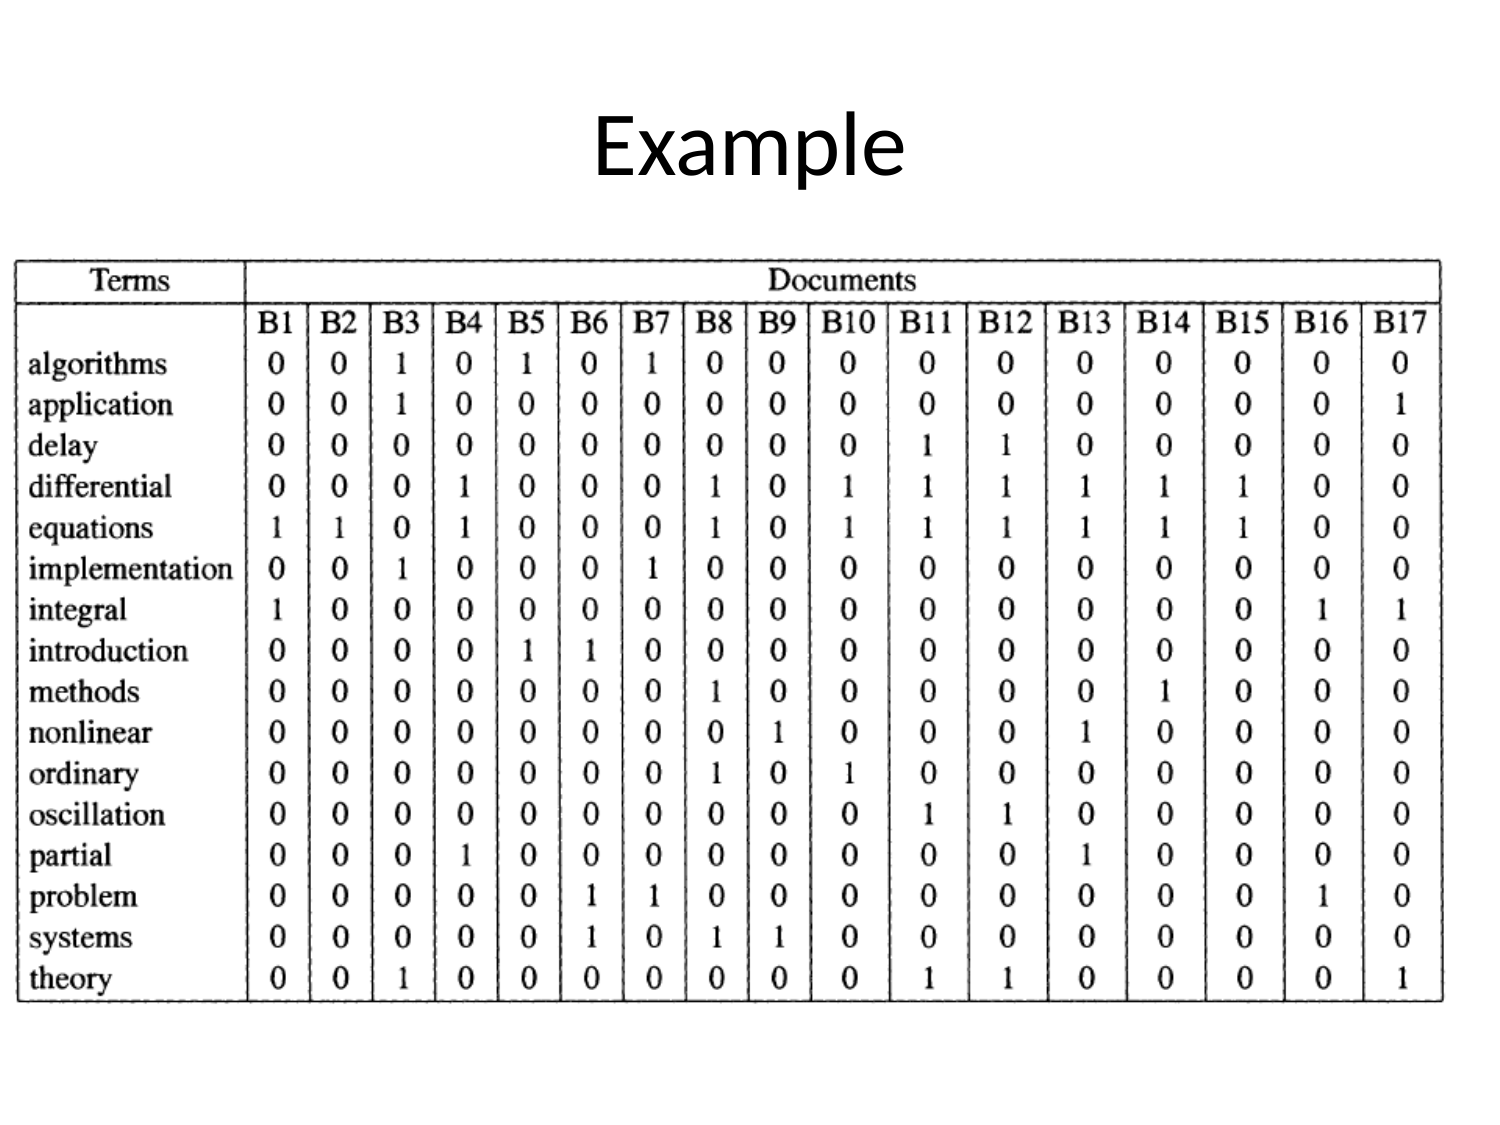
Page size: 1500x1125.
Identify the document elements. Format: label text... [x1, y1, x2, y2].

title Example [75, 45, 1425, 233]
picture [0, 245, 1458, 1016]
